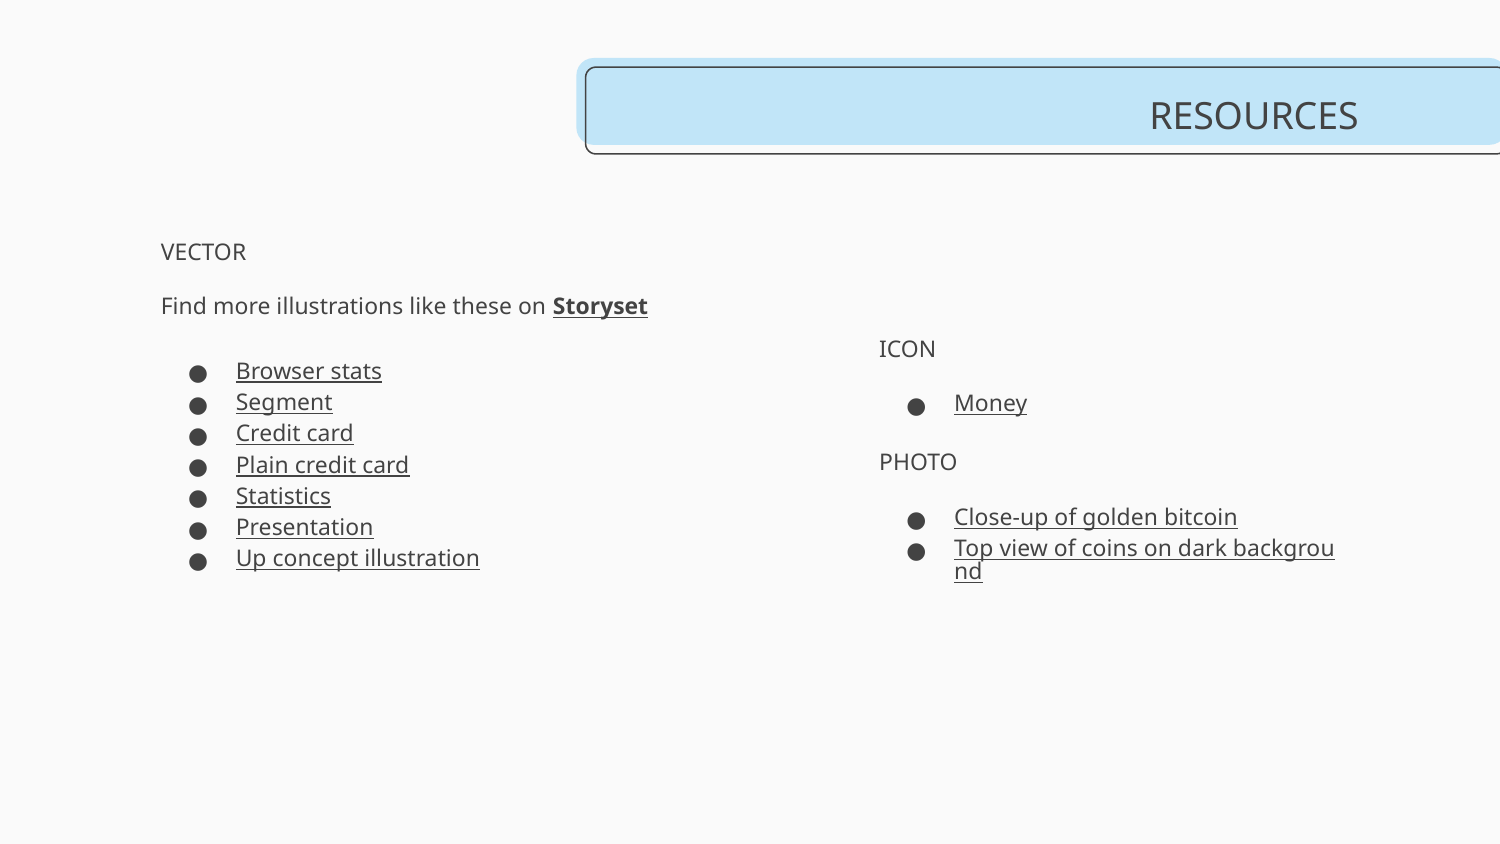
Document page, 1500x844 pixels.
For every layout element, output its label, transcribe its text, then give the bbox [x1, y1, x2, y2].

title RESOURCES [849, 75, 1374, 154]
text_box ICON Money PHOTO Close-up of golden bitcoin Top view of coins on dark background [864, 213, 1360, 687]
subtitle VECTOR Find more illustrations like these on Storyset Browser stats Segment Credit card Plain credit card Statistics Presentation Up concept illustration [145, 169, 754, 643]
